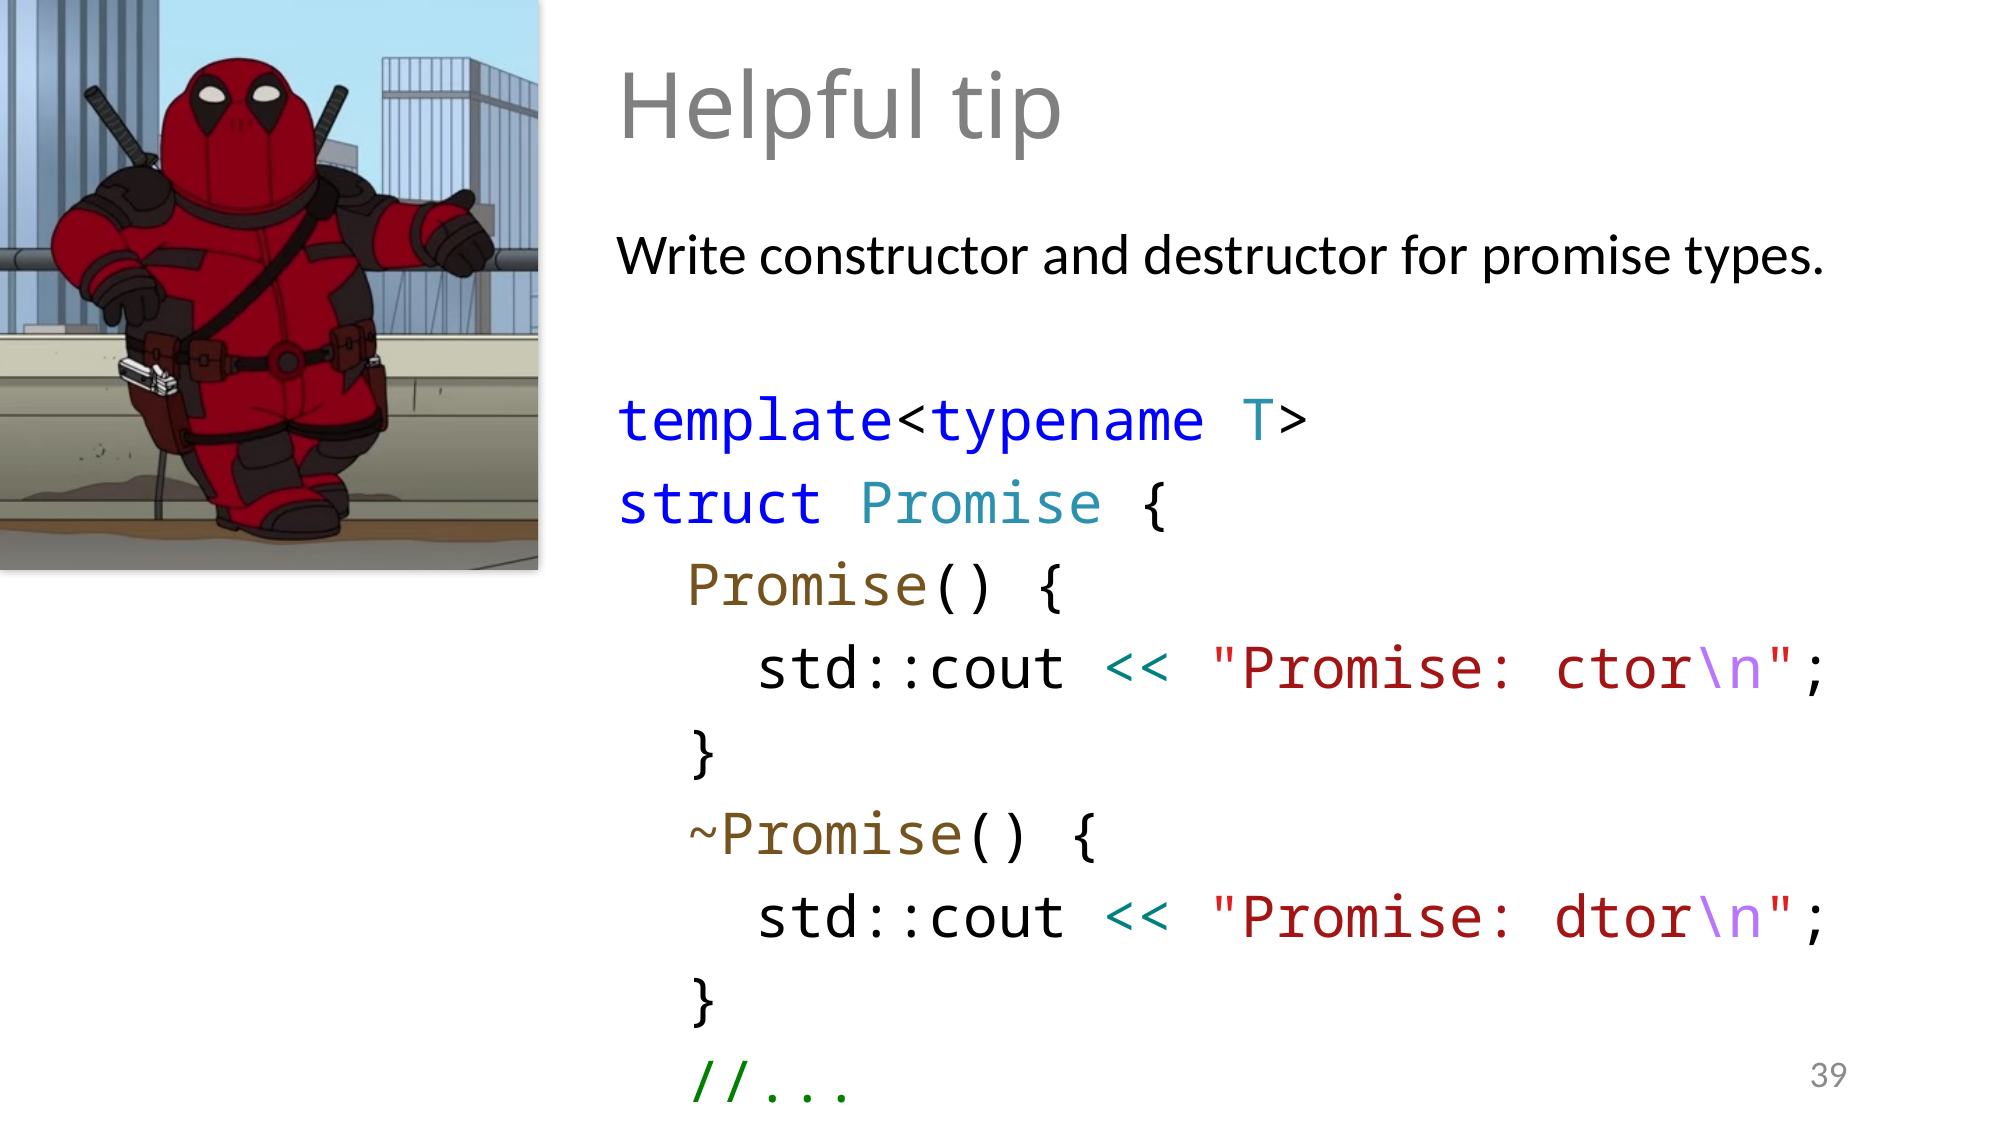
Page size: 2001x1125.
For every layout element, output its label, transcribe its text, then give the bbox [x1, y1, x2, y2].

slide_number 39 [1412, 1042, 1863, 1103]
title Helpful tip [601, 0, 1863, 217]
list Write constructor and destructor for promise types. template<typename T> struct Promise { Promise() { std::cout << "Promise: ctor\n"; } ~Promise() { std::cout << "Promise: dtor\n"; } //... [601, 217, 1863, 1125]
picture [0, 0, 539, 570]
